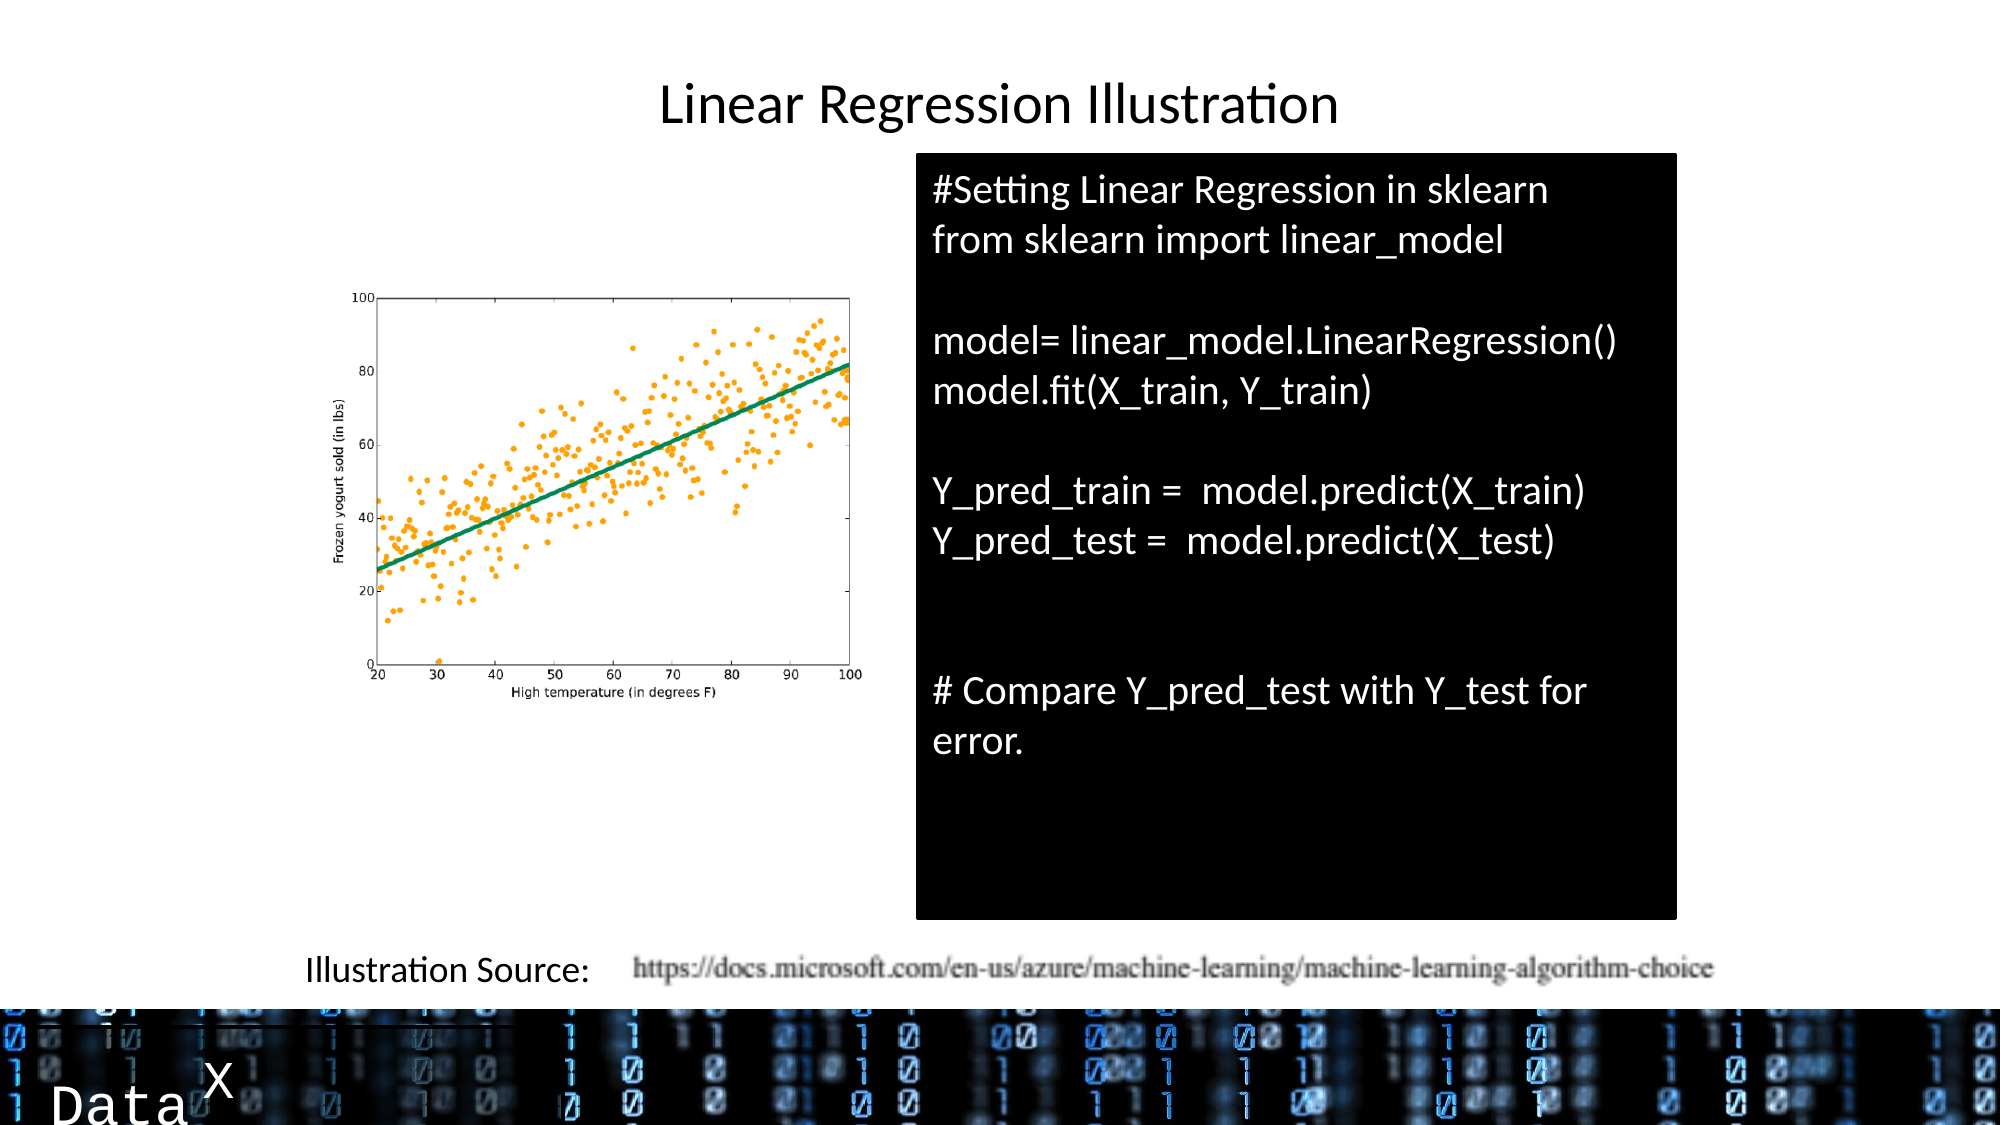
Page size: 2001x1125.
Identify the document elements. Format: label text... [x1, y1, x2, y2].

picture [0, 1009, 2000, 1125]
picture [172, 1120, 180, 1125]
picture [102, 1120, 110, 1125]
text_box Illustration Source: [290, 937, 606, 998]
picture [37, 1029, 561, 1125]
picture [608, 937, 1746, 1007]
picture [59, 1091, 76, 1121]
picture [324, 289, 877, 700]
title Linear Regression Illustration [99, 45, 1900, 155]
picture [93, 1110, 107, 1122]
picture [163, 1110, 177, 1122]
text_box #Setting Linear Regression in sklearn from sklearn import linear_model model= linear_model.LinearRegression() model.fit(X_train, Y_train) Y_pred_train = model.predict(X_train) Y_pred_test = model.predict(X_test) # Compare Y_pred_test with Y_test for error. [916, 153, 1677, 920]
